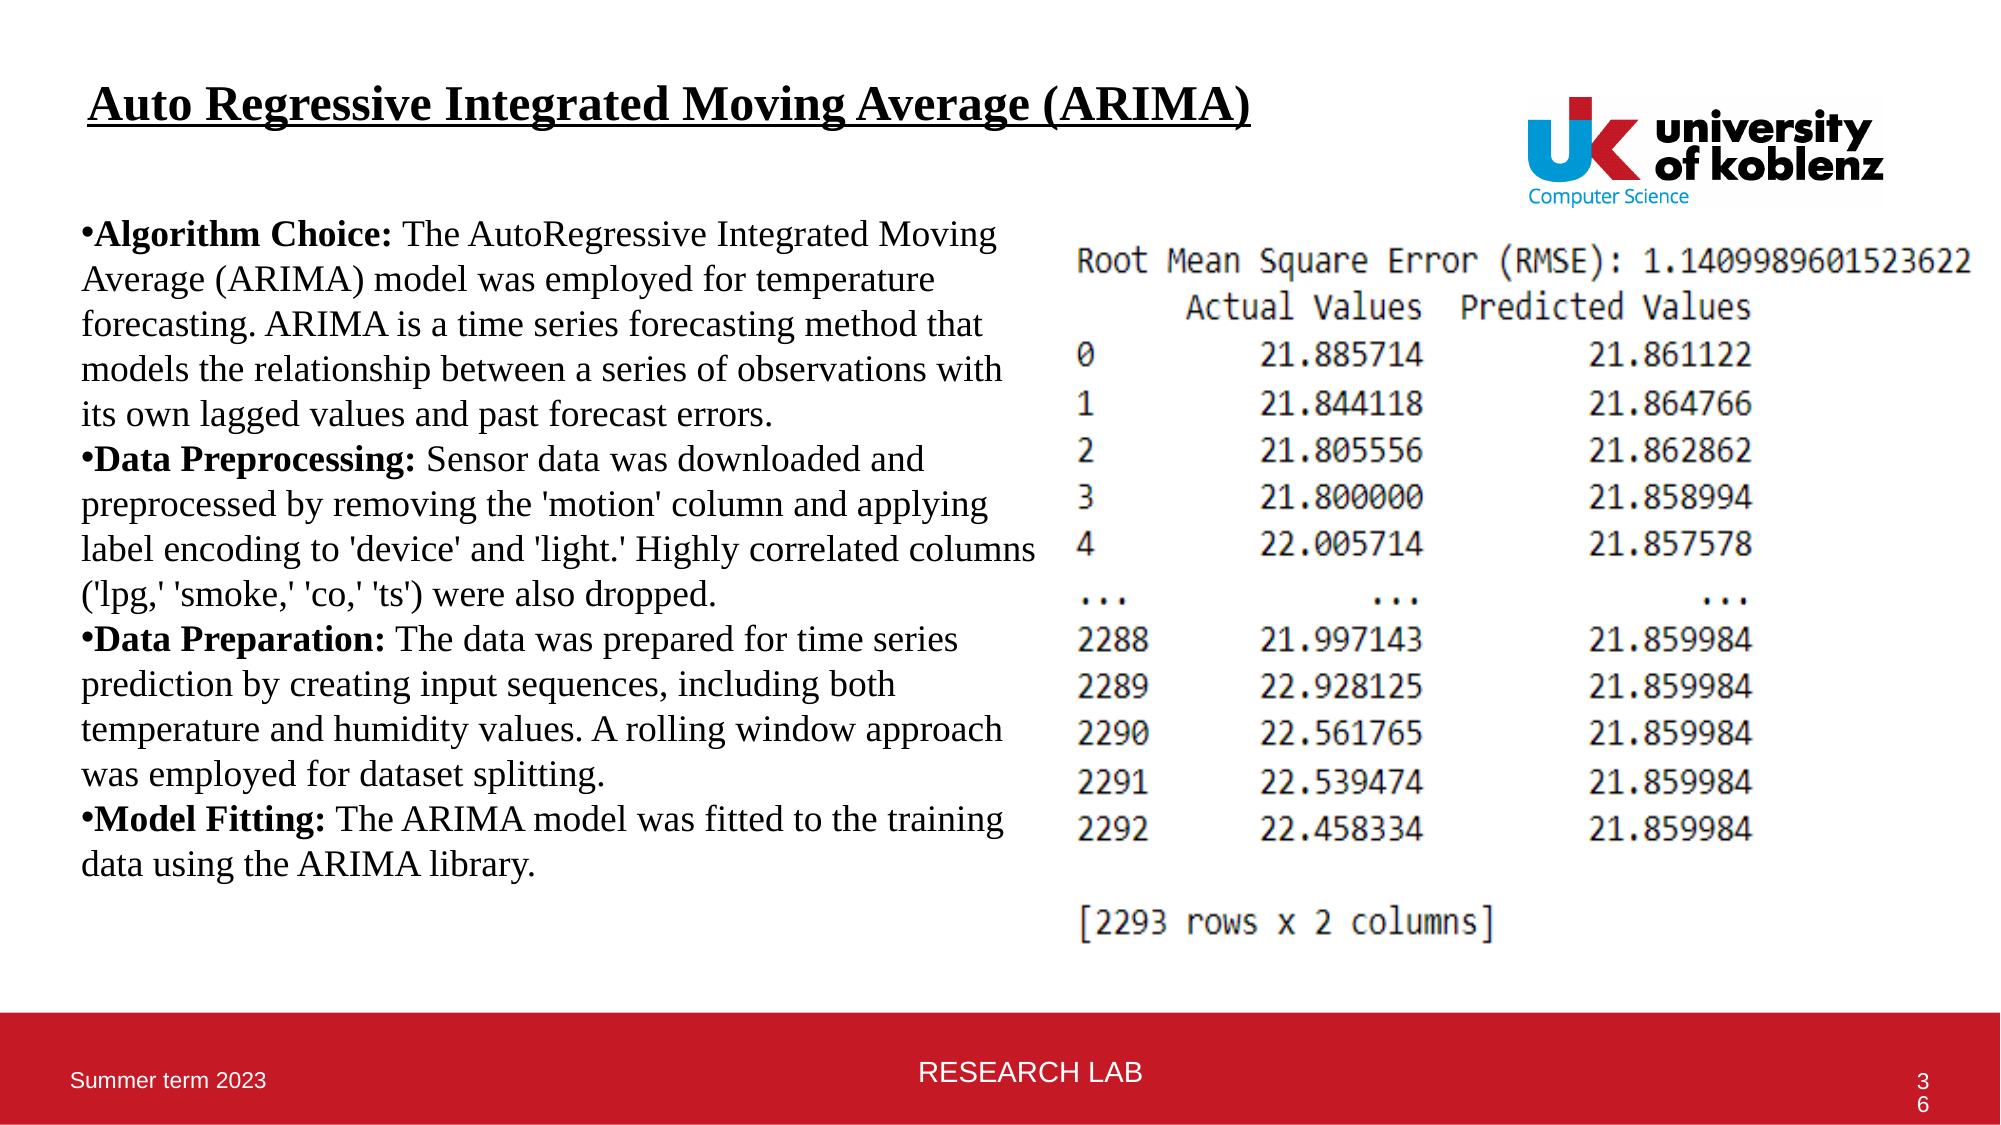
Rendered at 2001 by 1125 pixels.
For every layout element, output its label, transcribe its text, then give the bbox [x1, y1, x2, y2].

text_box RESEARCH LAB [310, 1046, 1751, 1124]
picture [1058, 231, 1992, 957]
slide_number 36 [1908, 1058, 1940, 1100]
picture [1528, 97, 1884, 208]
text_box Auto Regressive Integrated Moving Average (ARIMA) [79, 63, 1275, 139]
text_box Summer term 2023 [62, 1058, 514, 1102]
text_box Algorithm Choice: The AutoRegressive Integrated Moving Average (ARIMA) model was employed for temperature forecasting. ARIMA is a time series forecasting method that models the relationship between a series of observations with its own lagged values and past forecast errors. Data Preprocessing: Sensor data was downloaded and preprocessed by removing the 'motion' column and applying label encoding to 'device' and 'light.' Highly correlated columns ('lpg,' 'smoke,' 'co,' 'ts') were also dropped. Data Preparation: The data was prepared for time series prediction by creating input sequences, including both temperature and humidity values. A rolling window approach was employed for dataset splitting. Model Fitting: The ARIMA model was fitted to the training data using the ARIMA library. [73, 201, 1052, 937]
